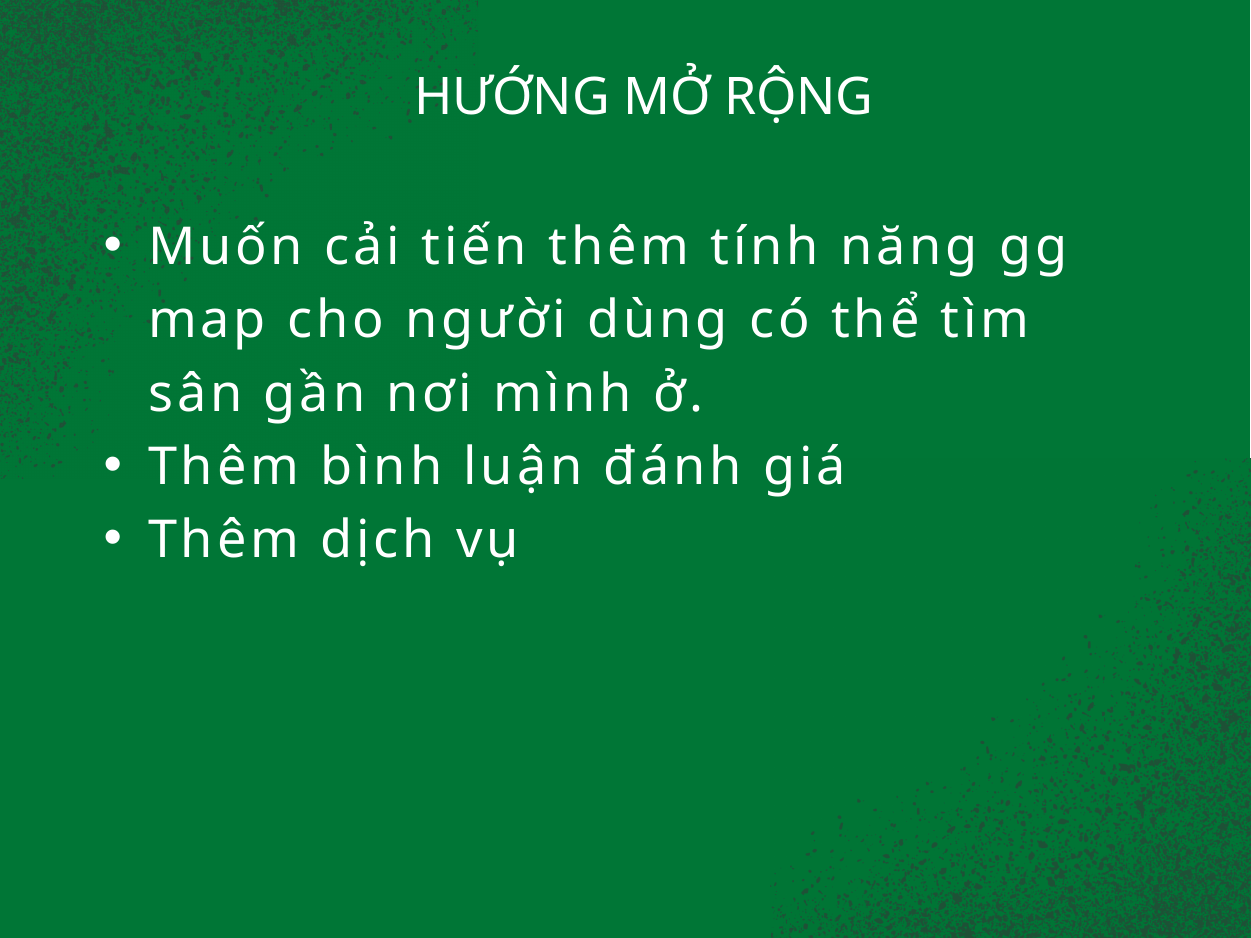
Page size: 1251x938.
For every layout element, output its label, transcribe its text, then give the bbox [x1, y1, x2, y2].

text_box HƯỚNG MỞ RỘNG [483, 66, 944, 126]
picture [769, 458, 1251, 938]
text_box Muốn cải tiến thêm tính năng gg map cho người dùng có thể tìm sân gần nơi mình ở. Thêm bình luận đánh giá Thêm dịch vụ [58, 201, 1122, 642]
picture [0, 0, 479, 479]
